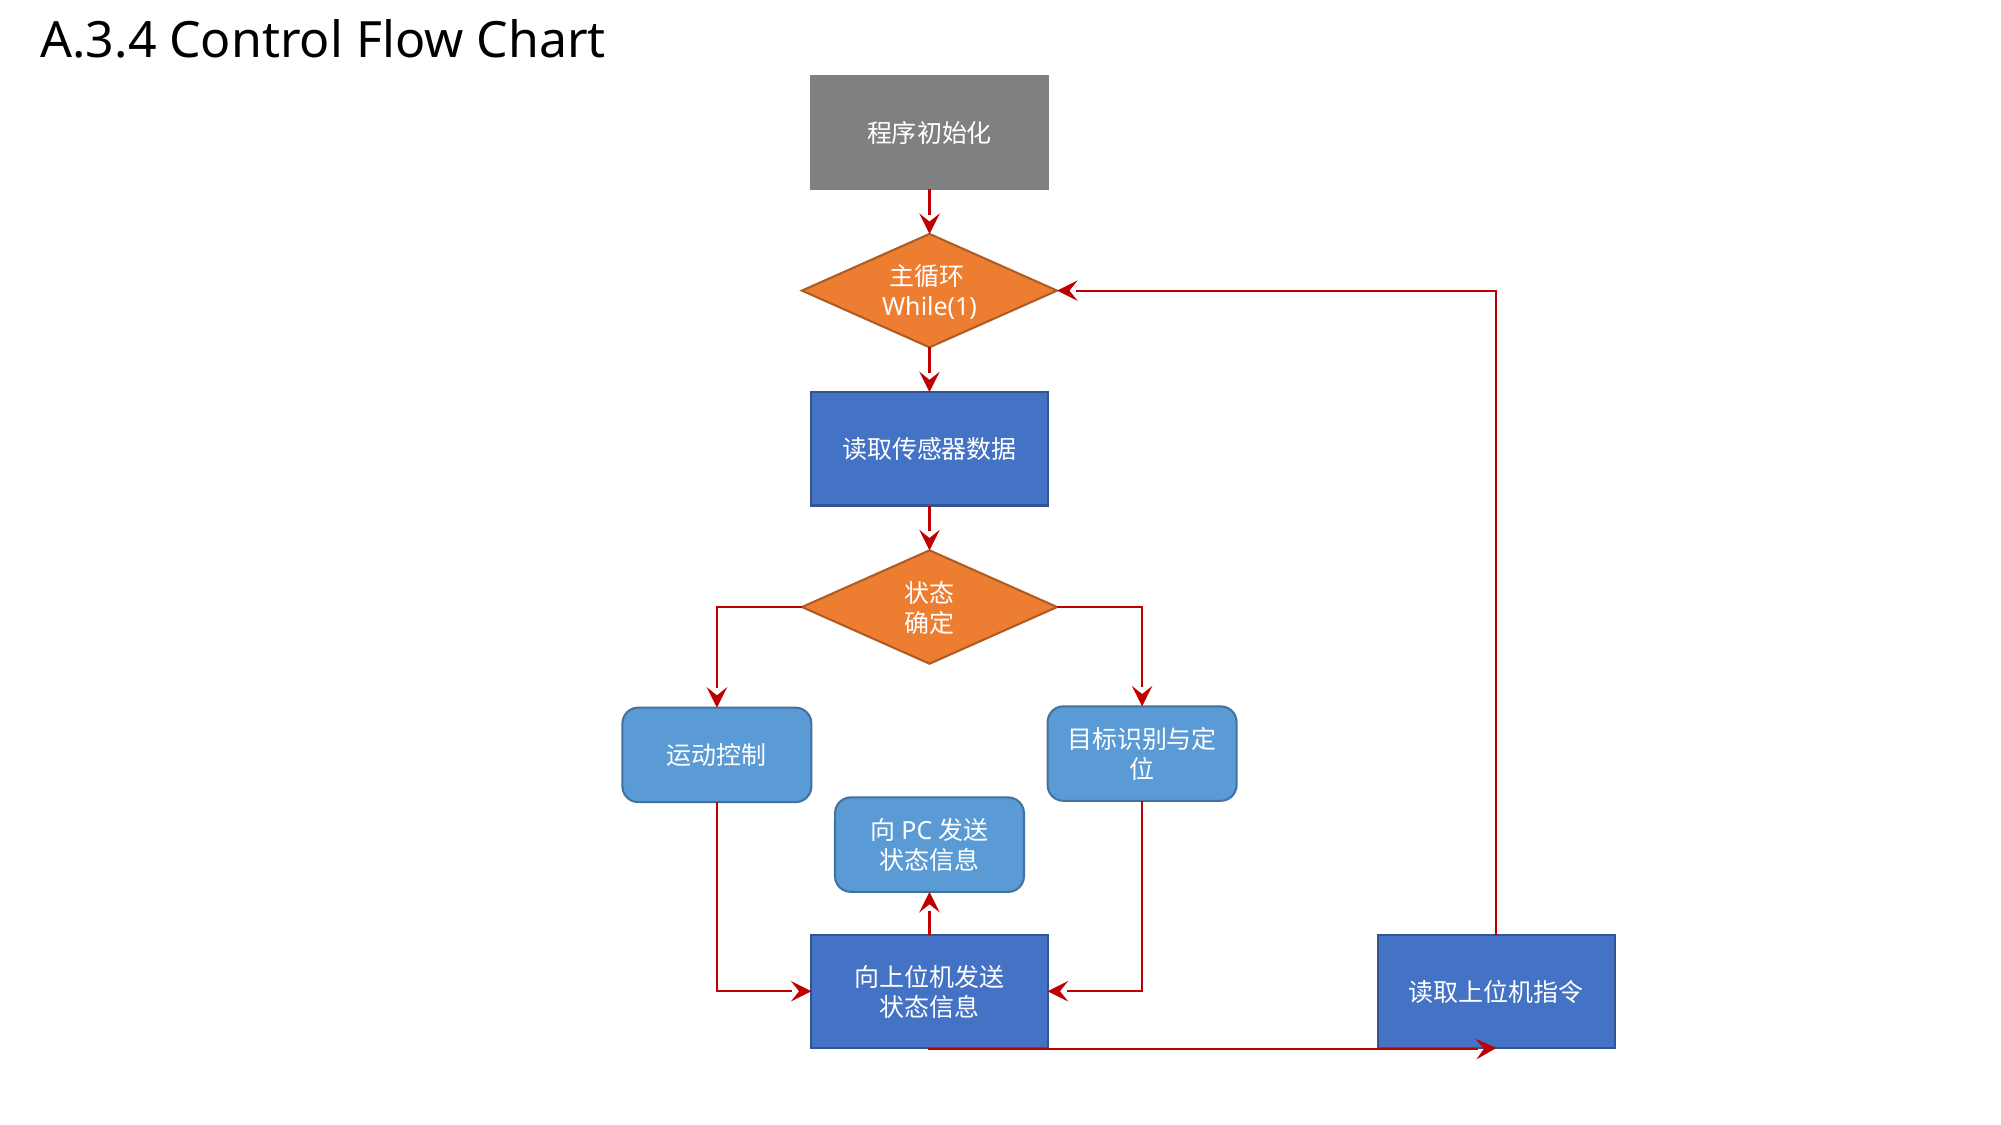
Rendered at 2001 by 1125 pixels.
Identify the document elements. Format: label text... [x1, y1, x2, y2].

text_box 读取传感器数据 [810, 391, 1049, 507]
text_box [669, 849, 859, 944]
text_box 主循环While(1) [799, 233, 1058, 348]
text_box 运动控制 [621, 706, 813, 804]
text_box 向上位机发送 状态信息 [810, 934, 1049, 1049]
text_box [954, 392, 1599, 833]
text_box 读取上位机指令 [1377, 934, 1616, 1049]
text_box 向PC发送 状态信息 [833, 796, 1026, 893]
text_box 状态 确定 [801, 549, 954, 665]
text_box 程序初始化 [810, 75, 1049, 190]
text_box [999, 848, 1191, 944]
text_box A.3.4 Control Flow Chart [0, 0, 1244, 75]
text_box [716, 606, 802, 708]
